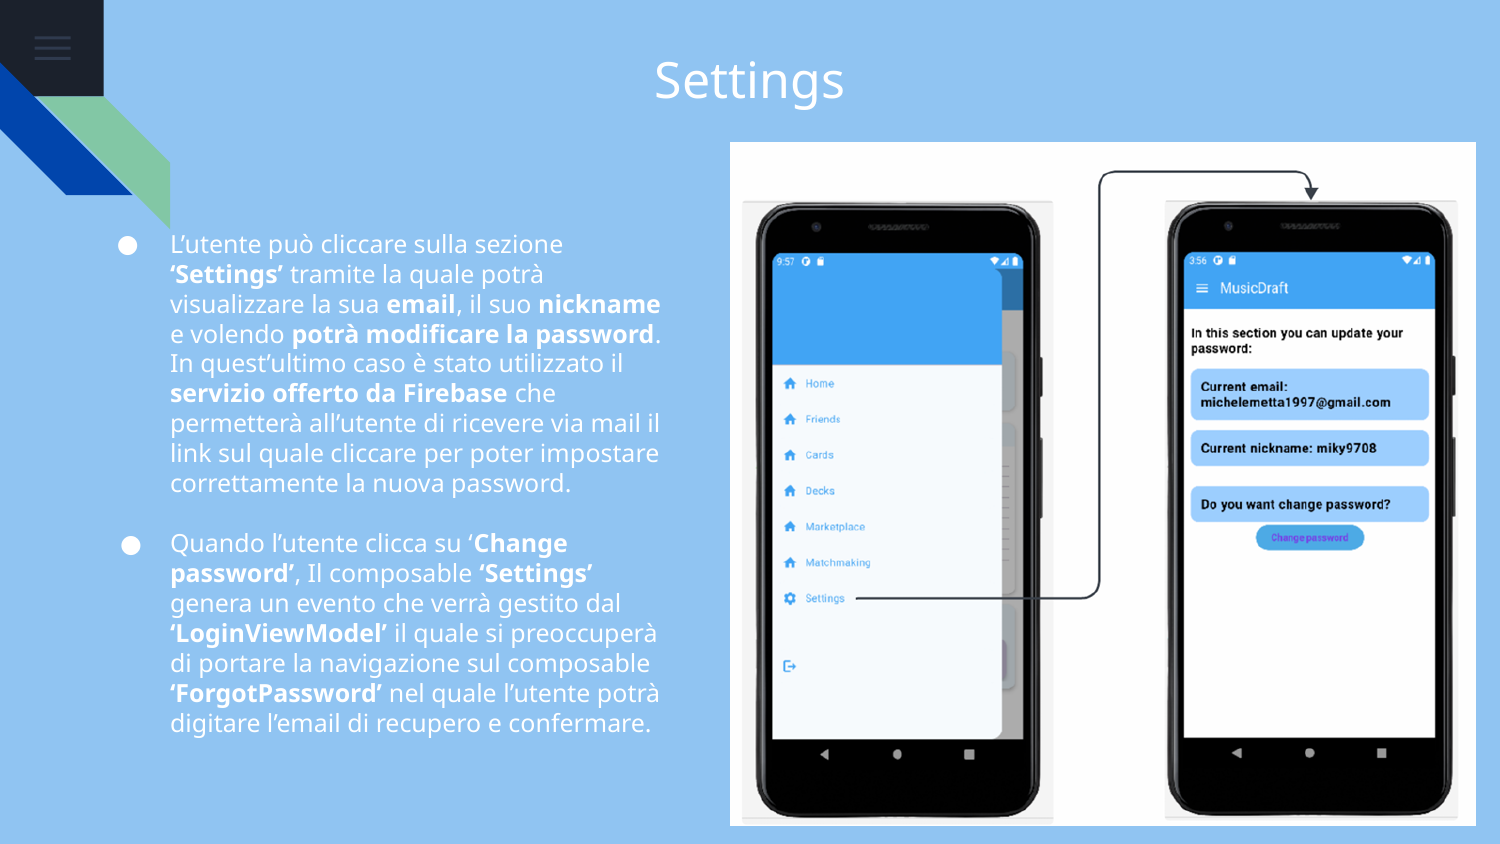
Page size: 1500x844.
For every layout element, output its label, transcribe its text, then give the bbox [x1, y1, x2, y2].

list L’utente può cliccare sulla sezione ‘Settings’ tramite la quale potrà visualizzare la sua email, il suo nickname e volendo potrà modificare la password. In quest’ultimo caso è stato utilizzato il servizio offerto da Firebase che permetterà all’utente di ricevere via mail il link sul quale cliccare per poter impostare correttamente la nuova password. Quando l’utente clicca su ‘Change password’, Il composable ‘Settings’ genera un evento che verrà gestito dal ‘LoginViewModel’ il quale si preoccuperà di portare la navigazione sul composable ‘ForgotPassword’ nel quale l’utente potrà digitare l’email di recupero e confermare. [79, 185, 697, 803]
picture [730, 142, 1477, 827]
title Settings [172, 33, 1328, 110]
